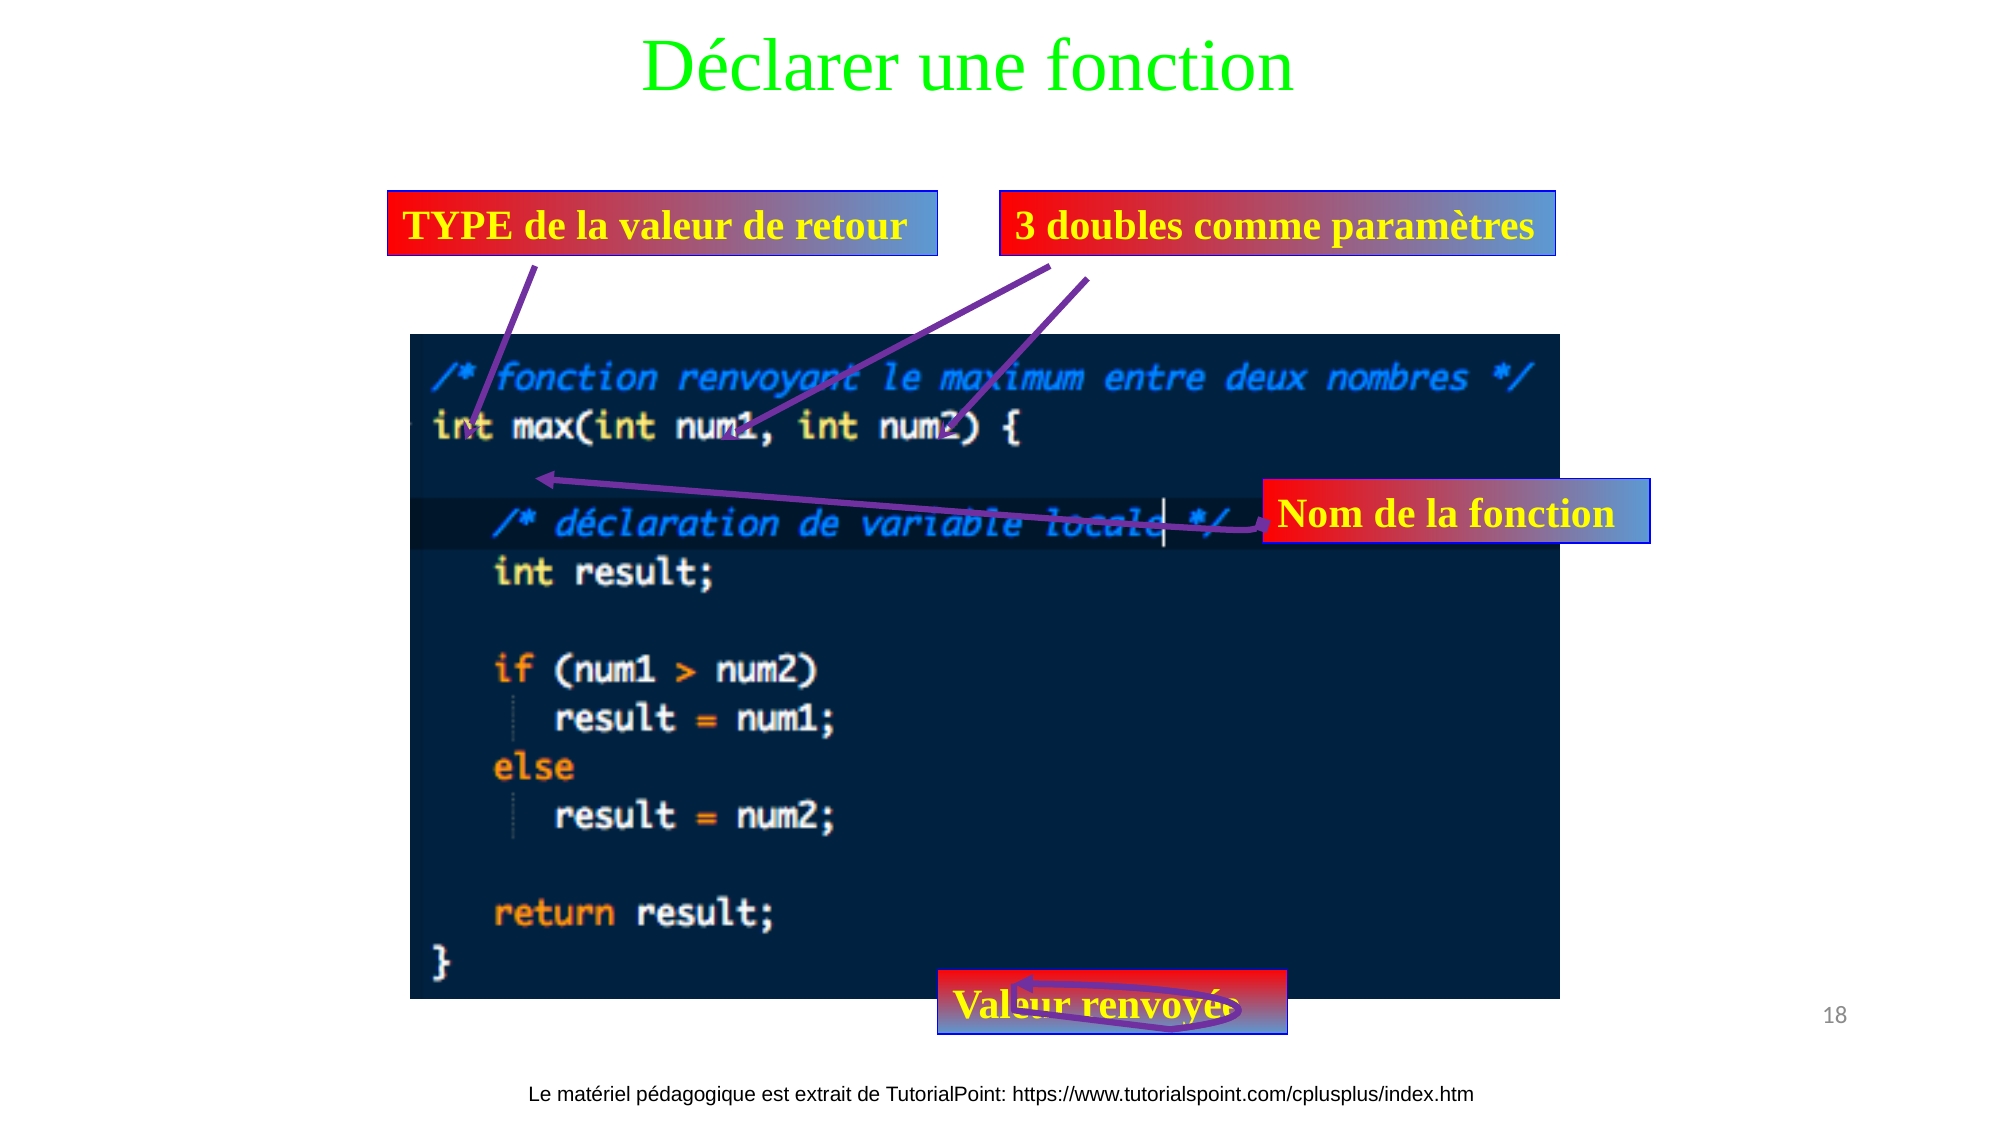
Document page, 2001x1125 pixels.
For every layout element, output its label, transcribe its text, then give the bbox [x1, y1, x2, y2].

text_box 3 doubles comme paramètres [999, 190, 1556, 256]
text_box 1 [1412, 983, 1863, 1044]
text_box Nom de la fonction [1565, 478, 1650, 543]
text_box TYPE de la valeur de retour [387, 190, 938, 256]
text_box Déclarer une fonction [387, 0, 1550, 154]
picture [410, 334, 1560, 999]
text_box [1013, 1007, 1239, 1030]
text_box Valeur renvoyée [937, 1007, 1288, 1035]
